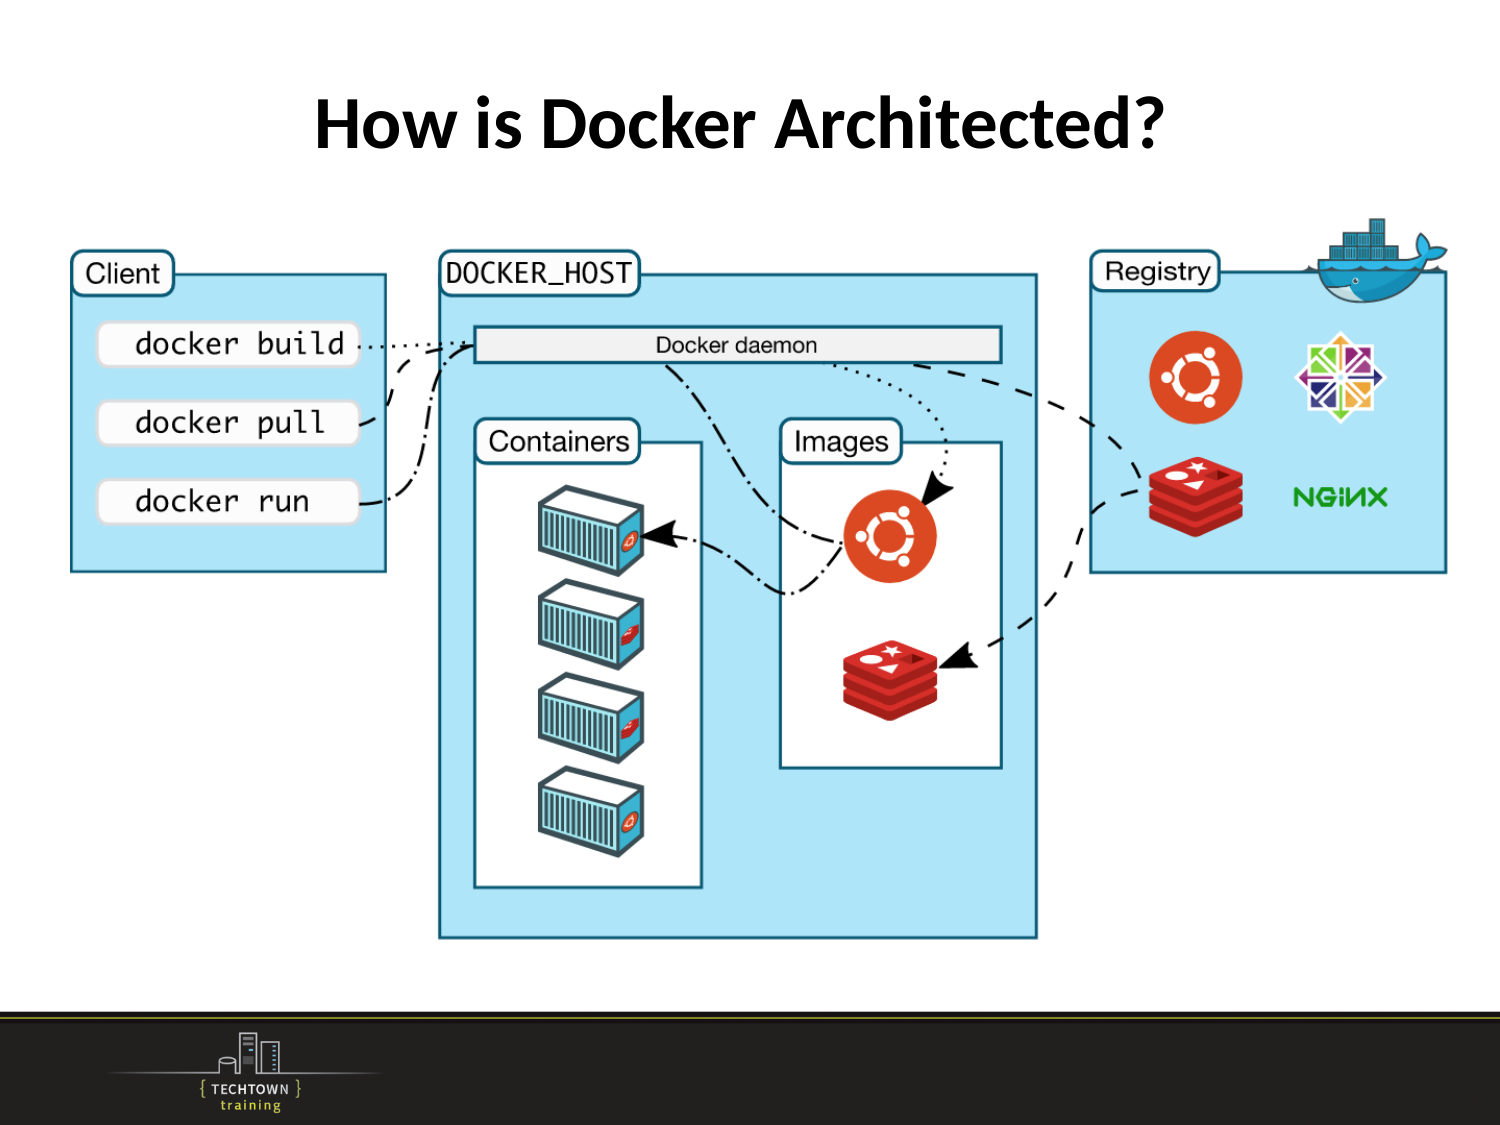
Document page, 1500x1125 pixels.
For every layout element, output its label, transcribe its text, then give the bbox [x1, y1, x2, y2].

picture [0, 0, 1500, 1125]
title How is Docker Architected? [75, 24, 1425, 210]
